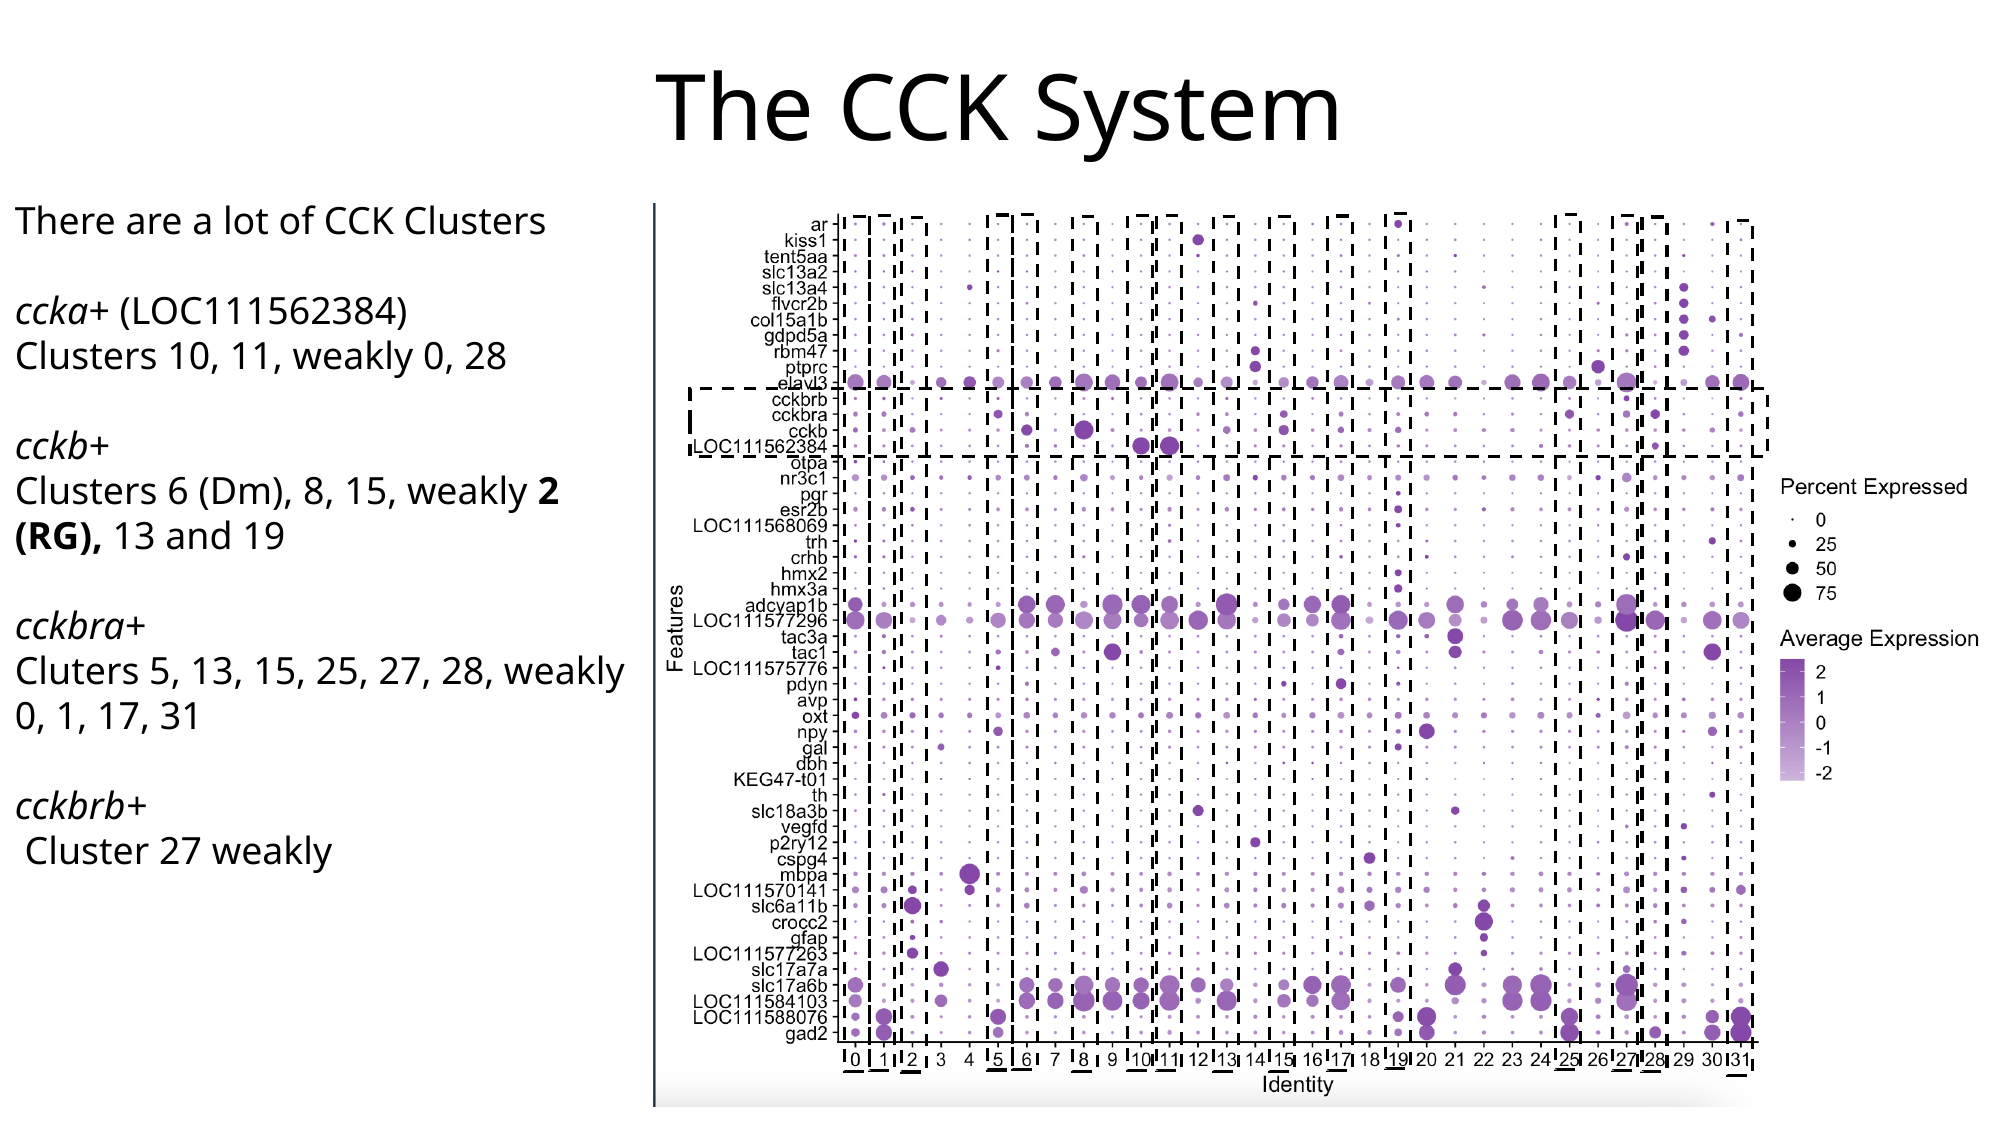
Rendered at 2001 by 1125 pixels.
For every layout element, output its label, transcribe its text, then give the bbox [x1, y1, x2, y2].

text_box There are a lot of CCK Clusters ccka+ (LOC111562384) Clusters 10, 11, weakly 0, 28 cckb+ Clusters 6 (Dm), 8, 15, weakly 2 (RG), 13 and 19 cckbra+ Cluters 5, 13, 15, 25, 27, 28, weakly 0, 1, 17, 31 cckbrb+ Cluster 27 weakly [0, 189, 642, 970]
picture [653, 203, 1987, 1108]
title The CCK System [137, 2, 1863, 220]
